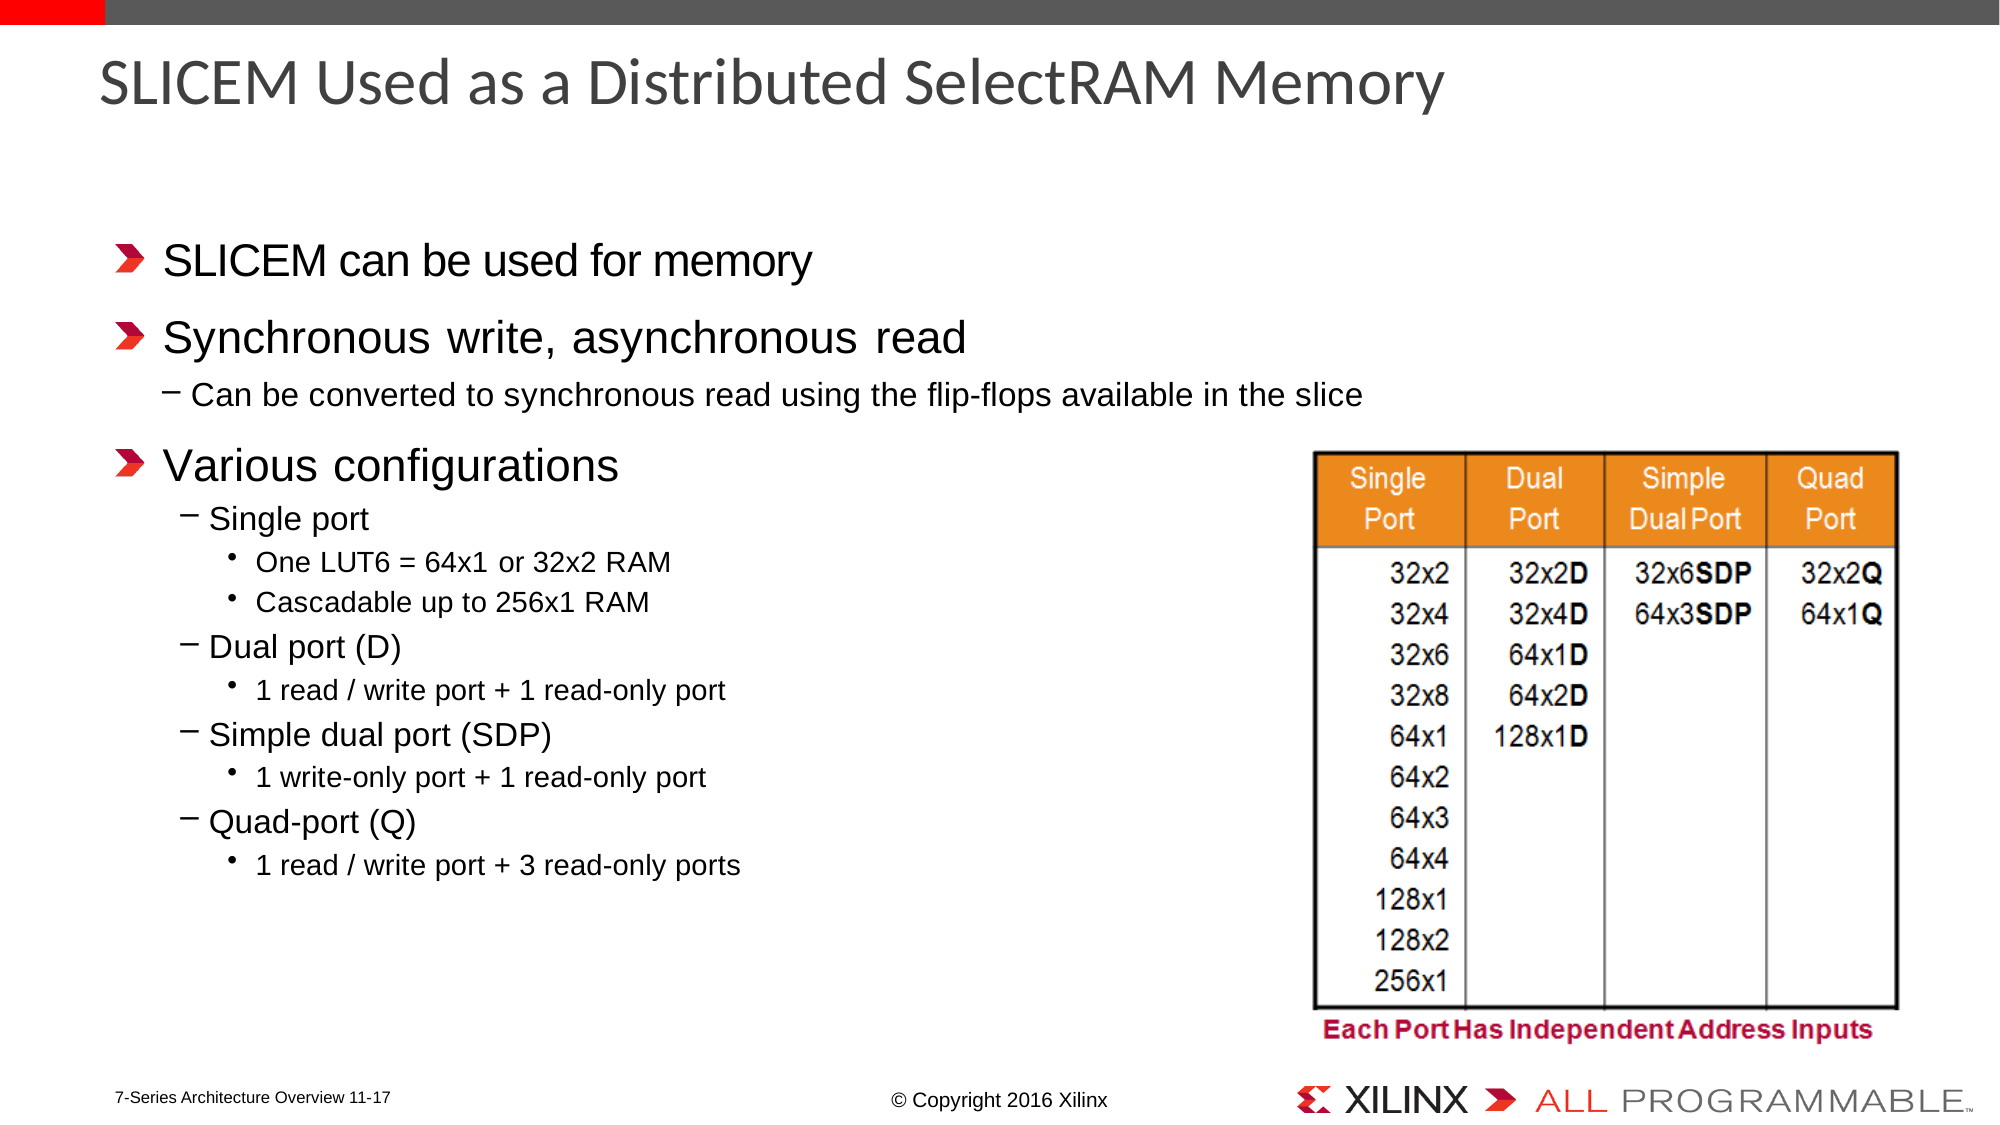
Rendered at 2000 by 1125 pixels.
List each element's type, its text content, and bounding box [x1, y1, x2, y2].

slide_number 7-Series Architecture Overview 11-17 [99, 1078, 553, 1120]
list SLICEM can be used for memory Synchronous write, asynchronous read Can be converted to synchronous read using the flip-flops available in the slice Various configurations Single port One LUT6 = 64x1 or 32x2 RAM Cascadable up to 256x1 RAM Dual port (D) 1 read / write port + 1 read-only port Simple dual port (SDP) 1 write-only port + 1 read-only port Quad-port (Q) 1 read / write port + 3 read-only ports [99, 217, 1901, 918]
picture [114, 448, 145, 477]
picture [114, 243, 145, 273]
text_box [1287, 437, 1913, 1066]
picture [114, 321, 145, 350]
picture [1317, 1086, 1973, 1113]
footer © Copyright 2016 Xilinx [683, 1079, 1317, 1120]
title SLICEM Used as a Distributed SelectRAM Memory [99, 34, 1900, 122]
